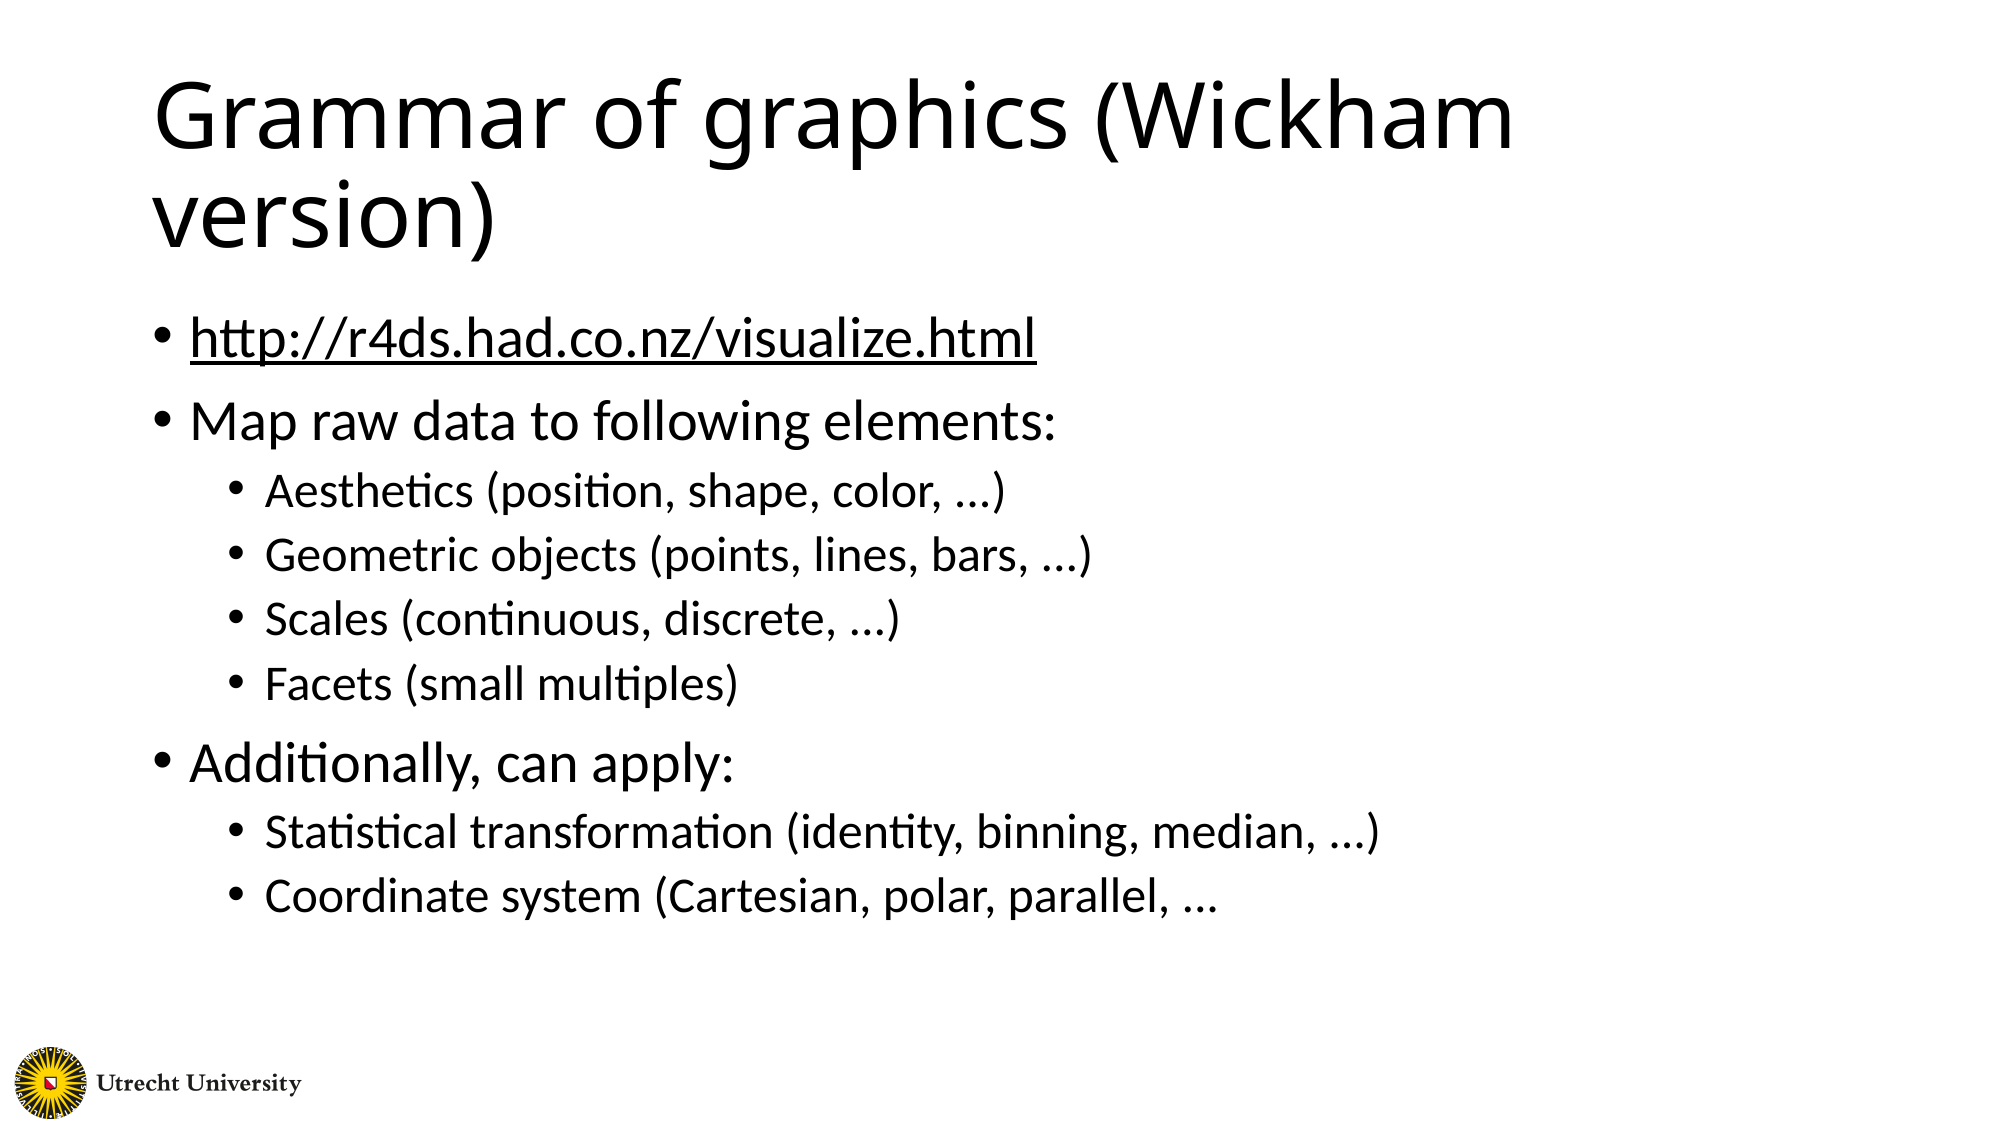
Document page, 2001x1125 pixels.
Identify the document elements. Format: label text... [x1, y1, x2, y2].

title Grammar of graphics (Wickham version) [137, 59, 1863, 278]
list http://r4ds.had.co.nz/visualize.html Map raw data to following elements: Aesthetics (position, shape, color, ...) Geometric objects (points, lines, bars, ...) Scales (continuous, discrete, ...) Facets (small multiples) Additionally, can apply: Statistical transformation (identity, binning, median, ...) Coordinate system (Cartesian, polar, parallel, ... [137, 299, 1863, 1014]
picture [0, 995, 386, 1125]
